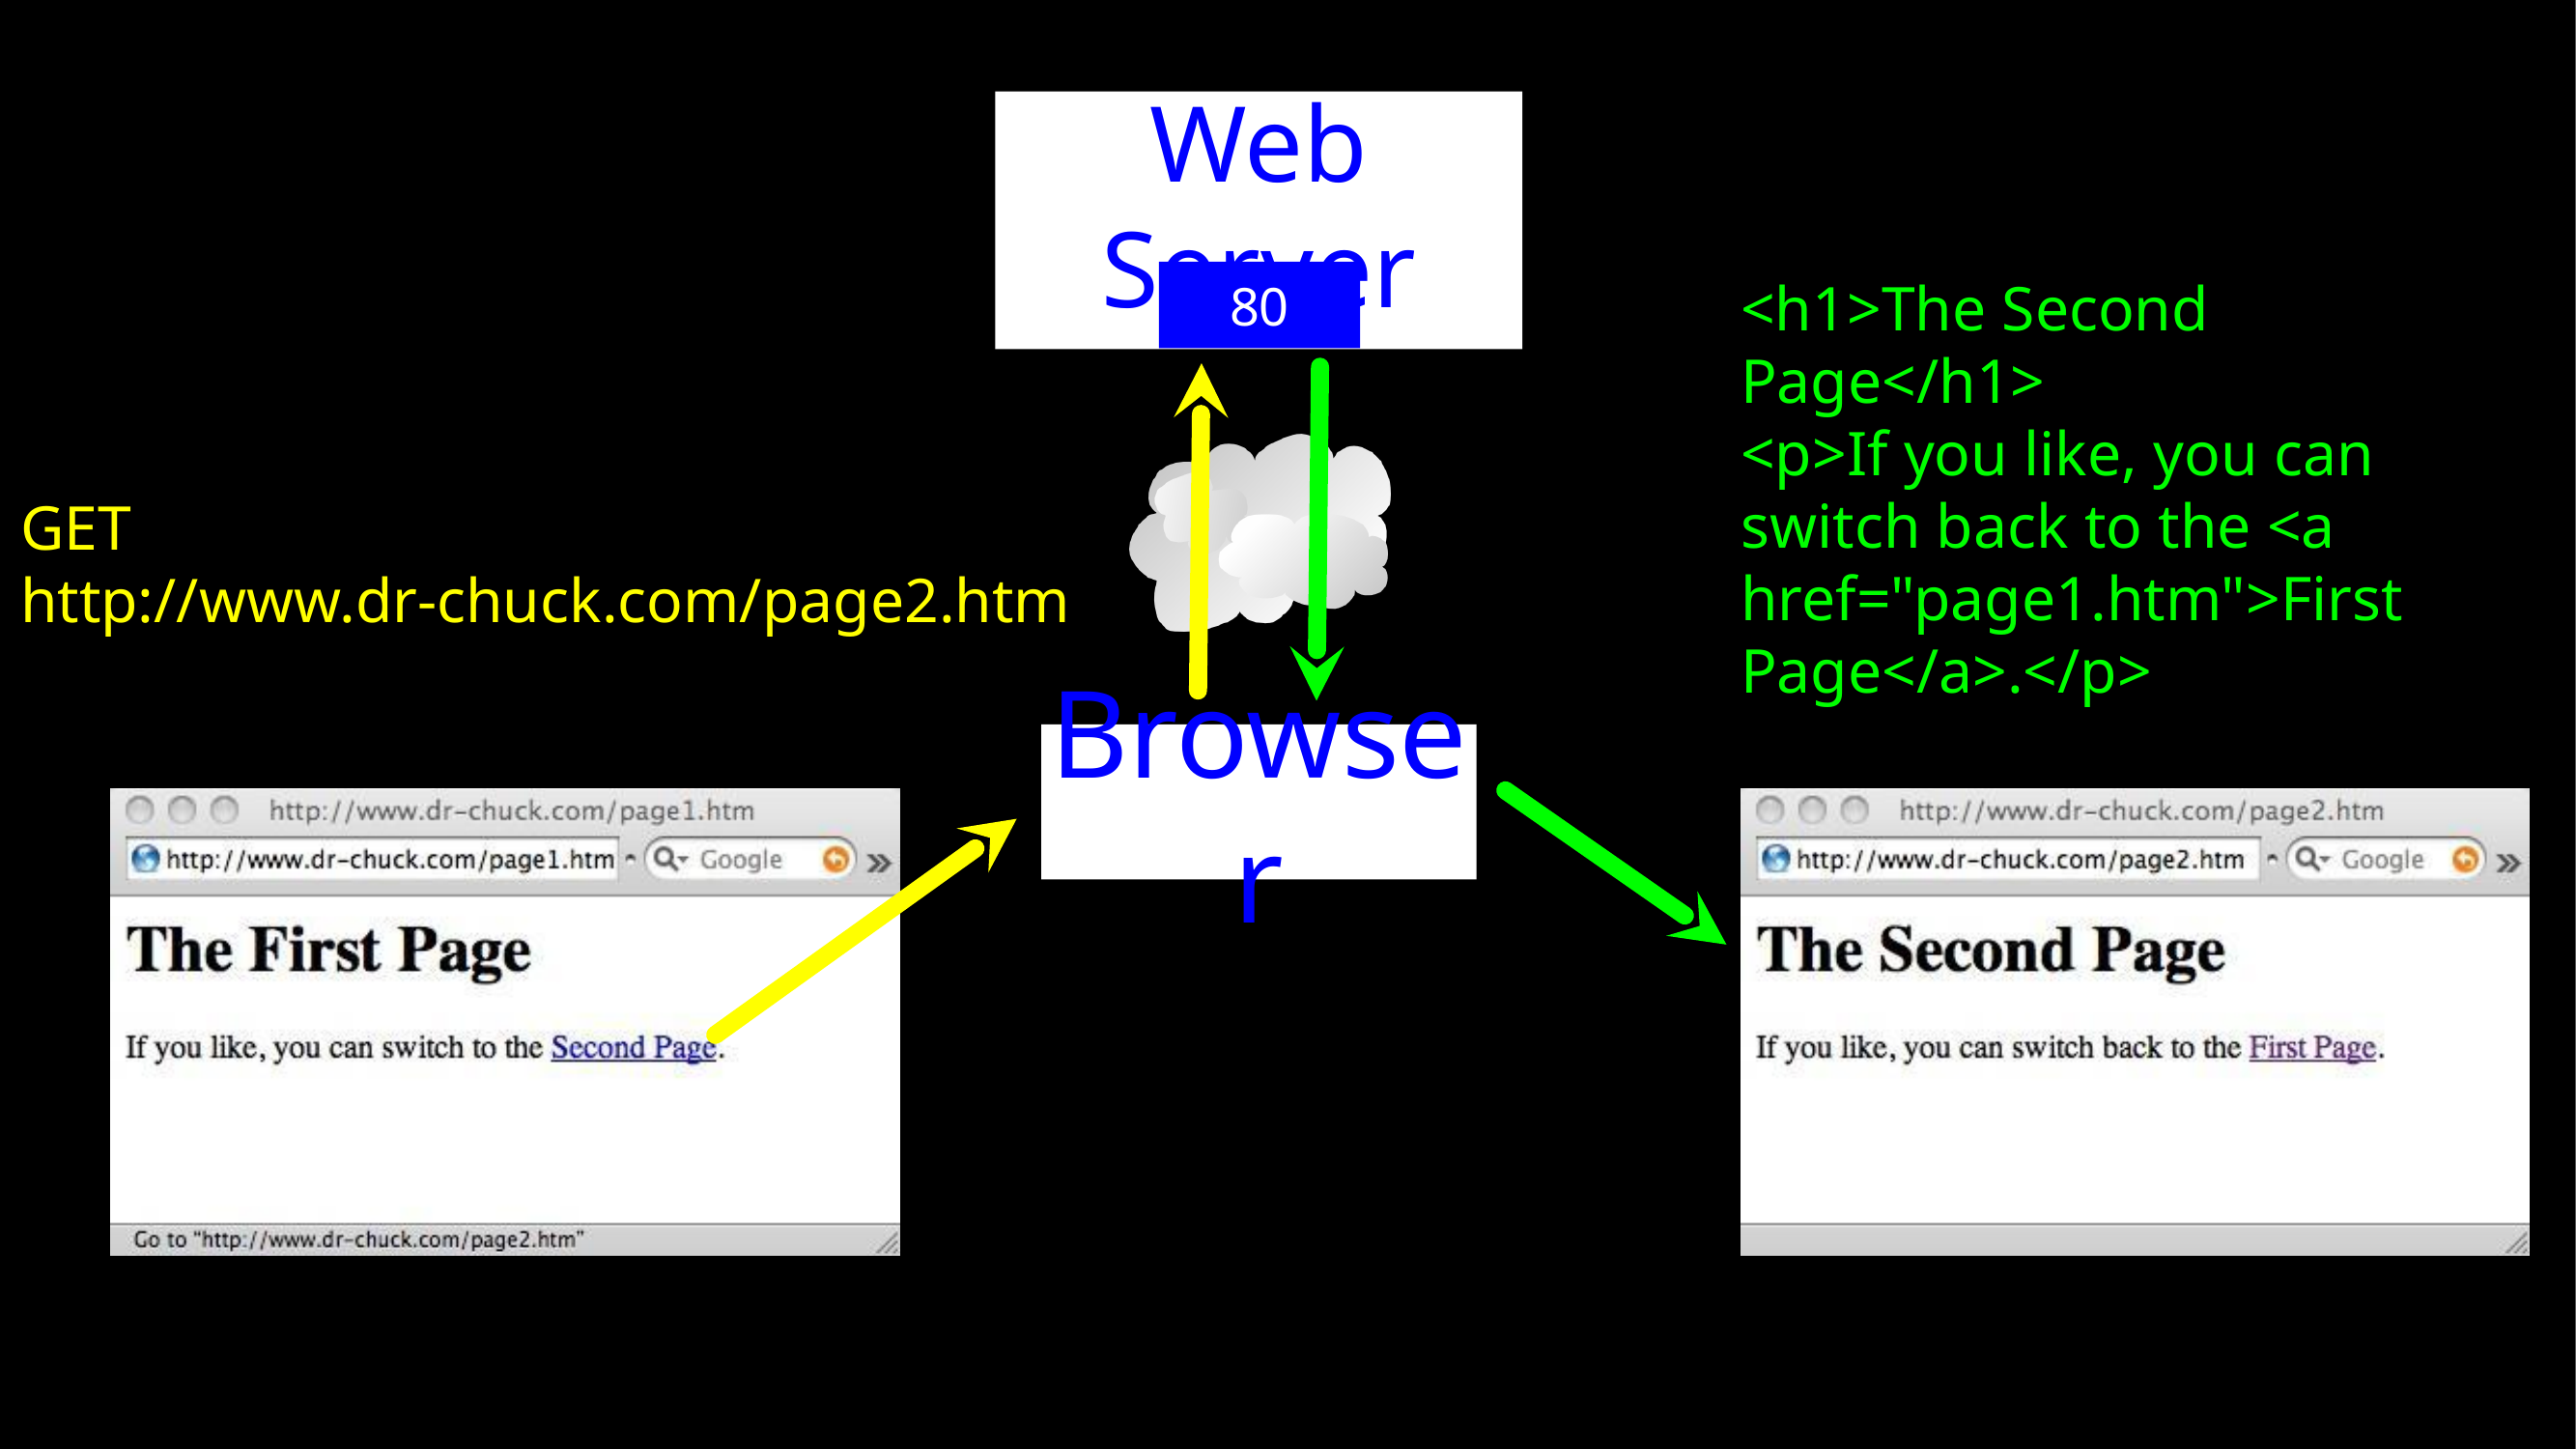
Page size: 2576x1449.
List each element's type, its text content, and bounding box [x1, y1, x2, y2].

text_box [715, 818, 1017, 1036]
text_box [1198, 362, 1203, 692]
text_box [1316, 366, 1320, 701]
picture [1740, 788, 2530, 1257]
text_box Browser [1041, 724, 1477, 880]
picture [1203, 434, 1316, 633]
picture [1129, 434, 1198, 633]
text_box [1505, 789, 1727, 946]
picture [110, 788, 900, 1257]
text_box GET http://www.dr-chuck.com/page2.htm [20, 519, 1124, 607]
text_box Web Server [995, 91, 1523, 350]
text_box 80 [1158, 261, 1361, 349]
picture [1320, 434, 1391, 633]
text_box <h1>The Second Page</h1> <p>If you like, you can switch back to the <a href="page1.htm">First Page</a>.</p> [1741, 233, 2528, 743]
